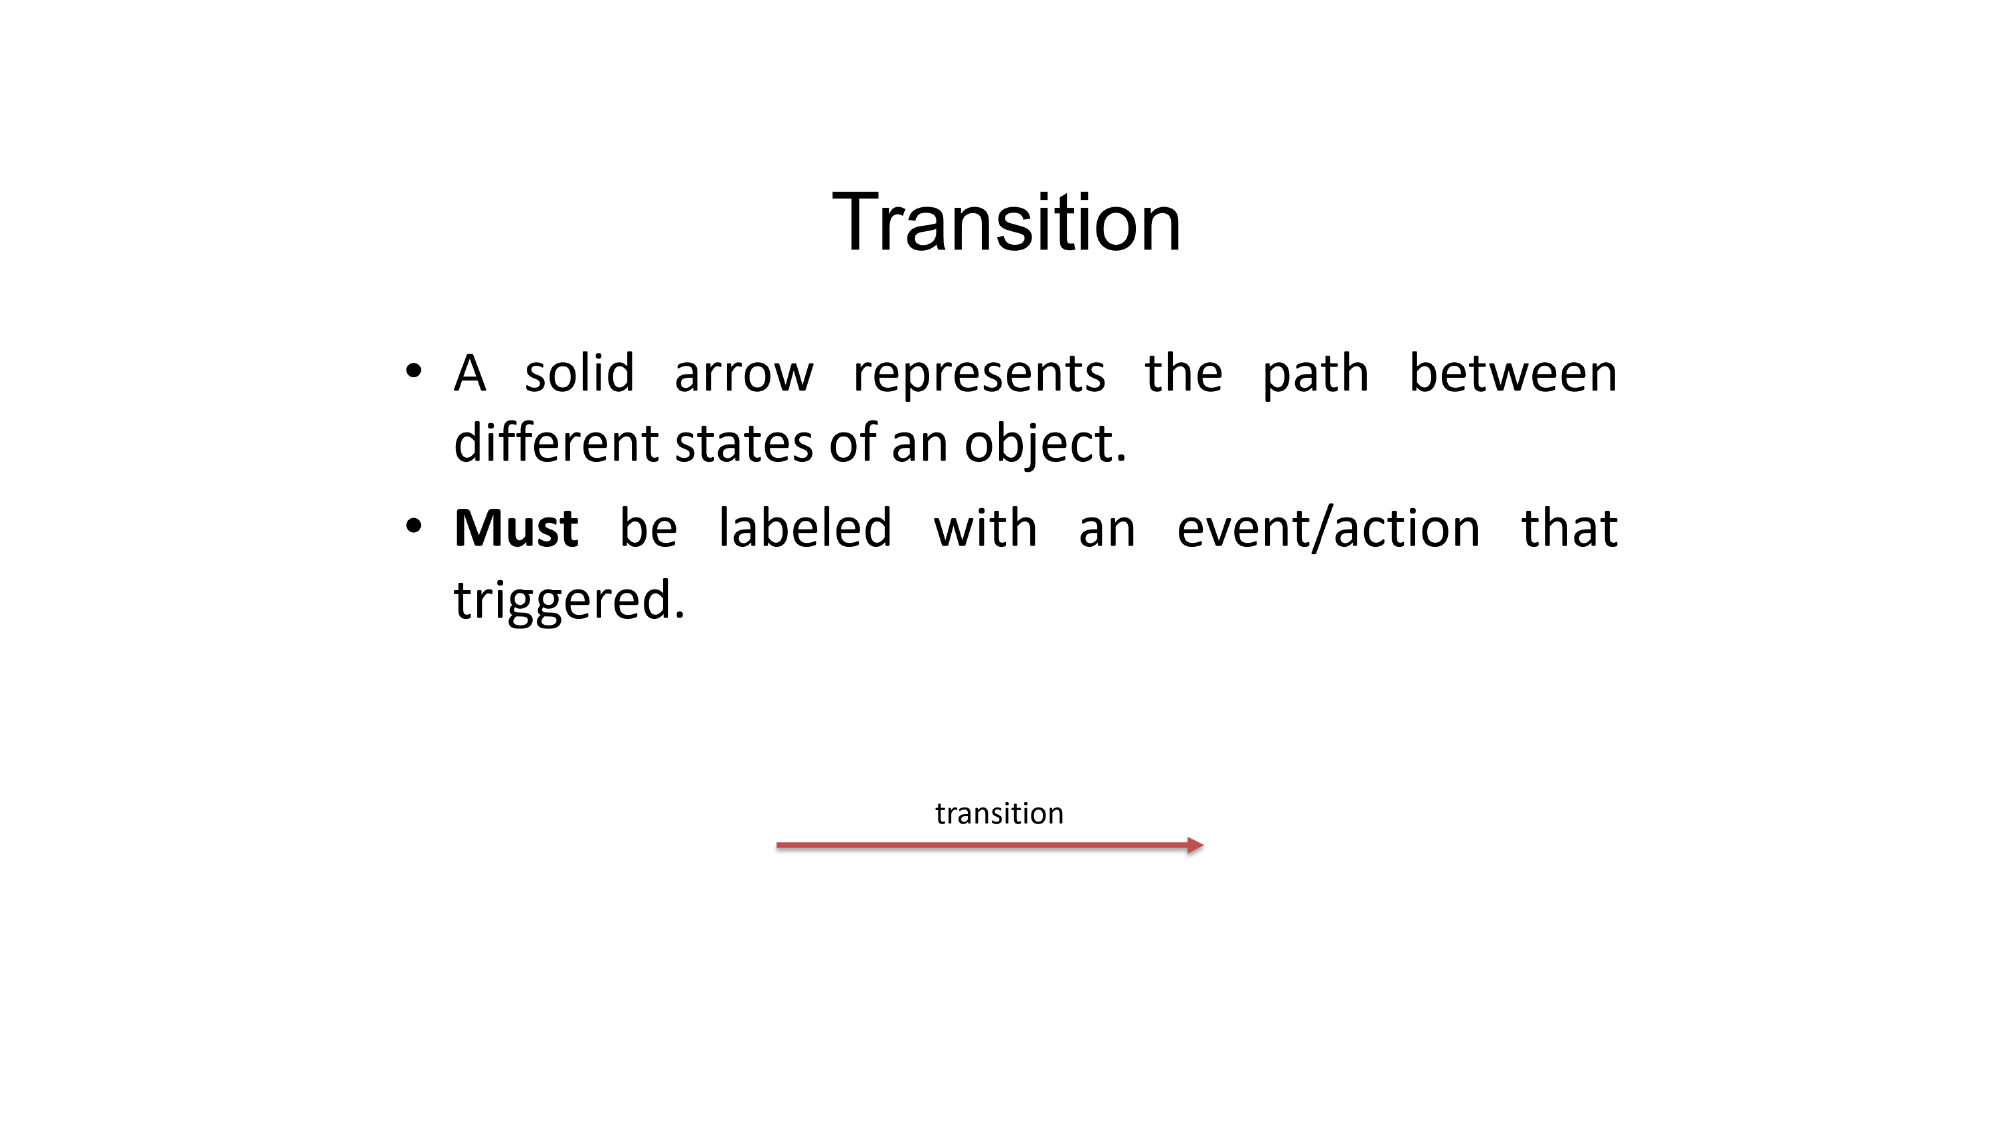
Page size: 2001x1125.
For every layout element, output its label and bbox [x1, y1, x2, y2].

list [358, 104, 1642, 1020]
